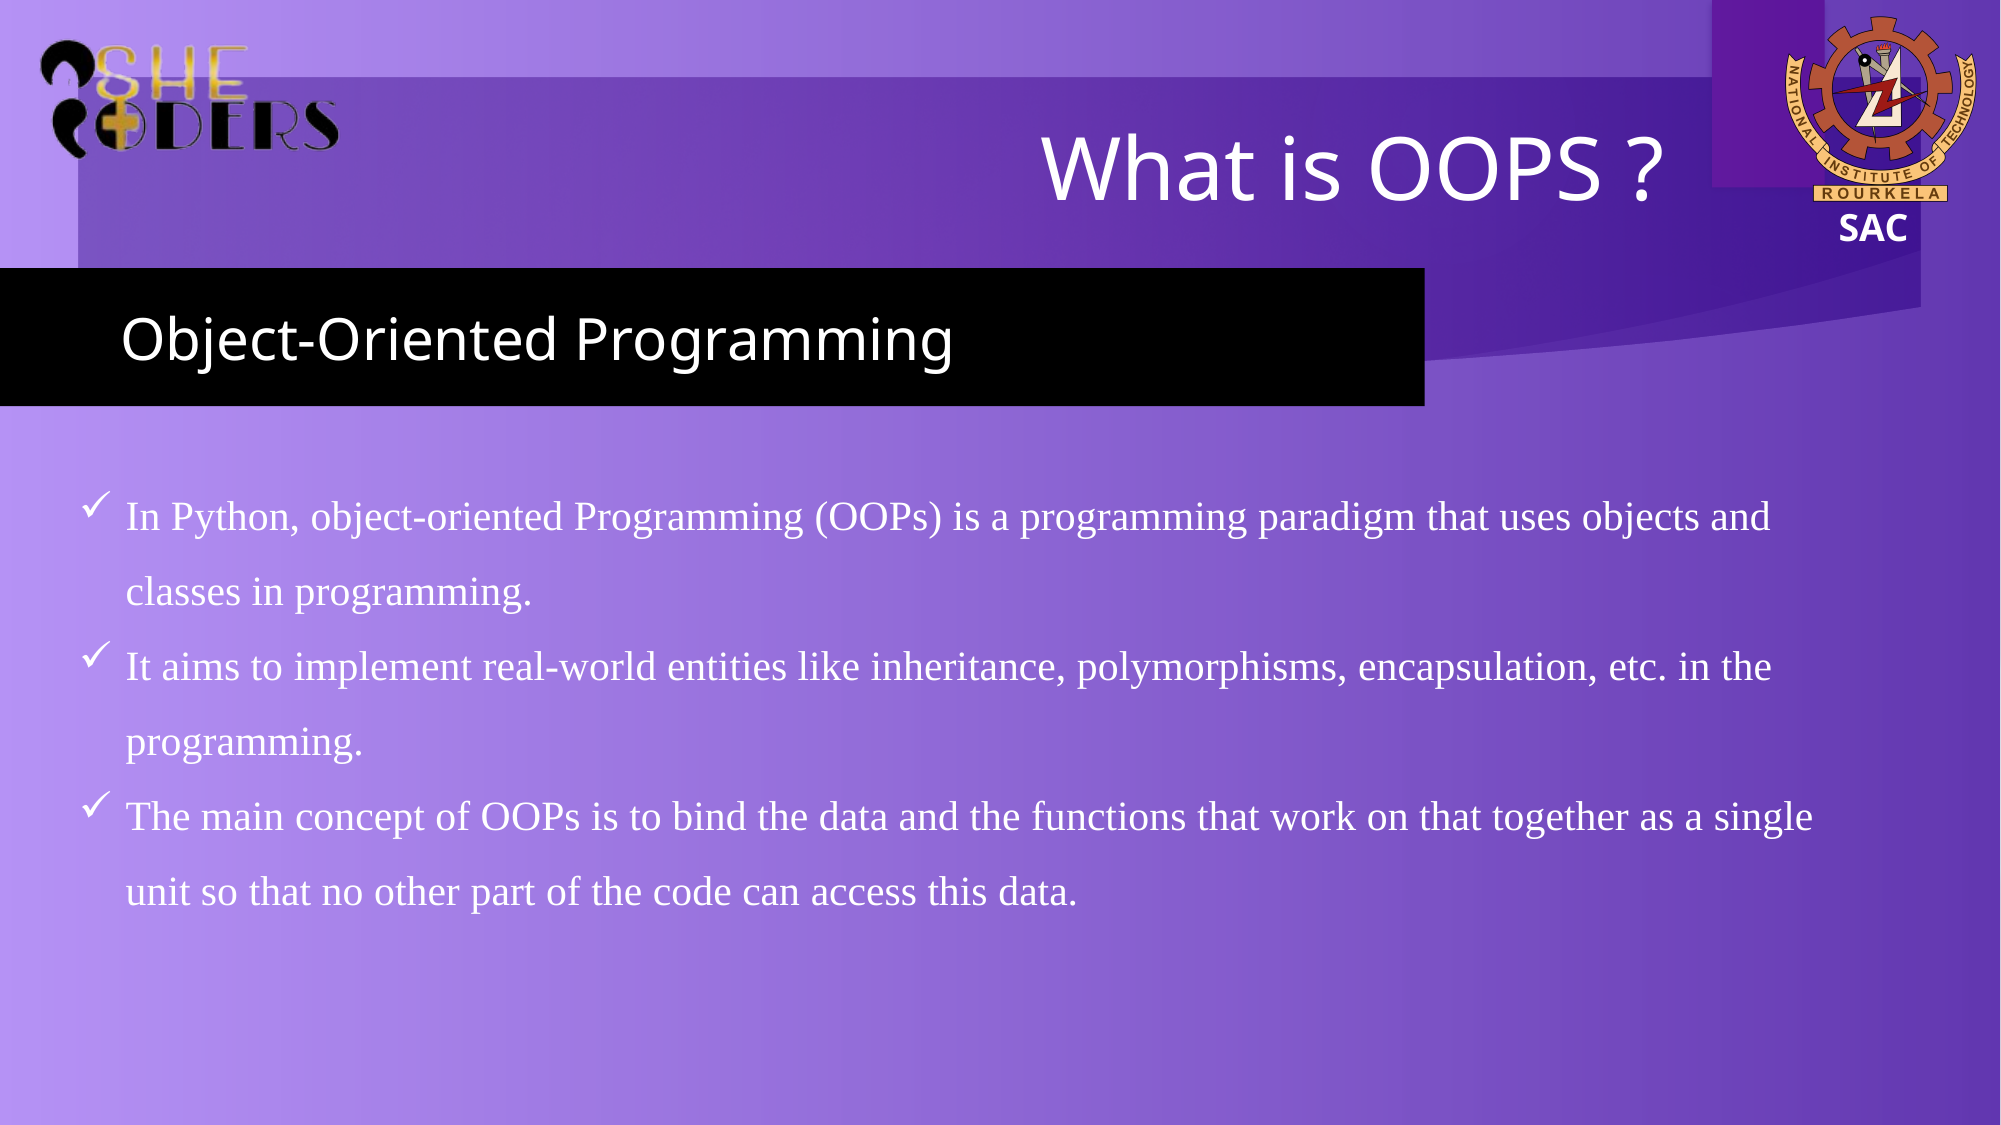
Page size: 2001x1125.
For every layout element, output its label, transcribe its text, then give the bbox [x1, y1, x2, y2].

title What is OOPS ? [87, 117, 1682, 214]
text_box In Python, object-oriented Programming (OOPs) is a programming paradigm that uses objects and classes in programming. It aims to implement real-world entities like inheritance, polymorphisms, encapsulation, etc. in the programming. The main concept of OOPs is to bind the data and the functions that work on that together as a single unit so that no other part of the code can access this data. [64, 406, 1887, 996]
picture [31, 0, 345, 250]
picture [1775, 0, 1985, 210]
subtitle Object-Oriented Programming [0, 268, 1425, 407]
